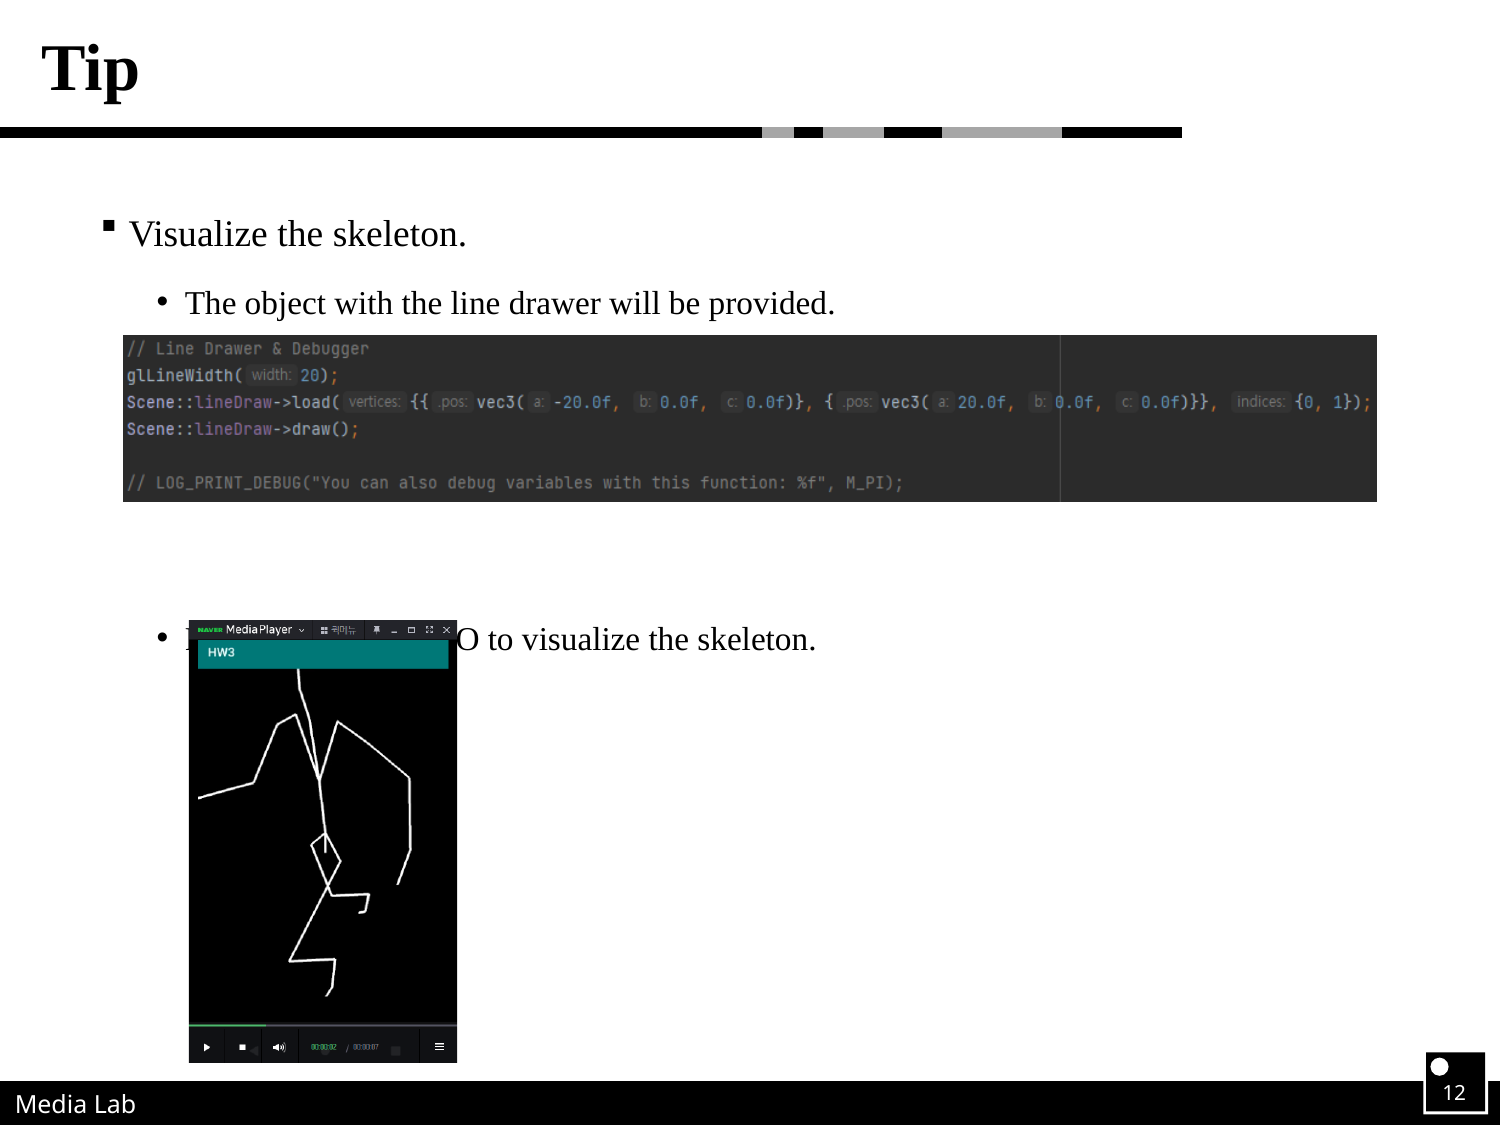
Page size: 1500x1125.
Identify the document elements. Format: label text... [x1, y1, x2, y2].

slide_number 12 [1423, 1063, 1486, 1124]
title Tip [26, 25, 1321, 122]
picture [188, 620, 458, 1063]
list Visualize the skeleton. The object with the line drawer will be provided. Fill the VBO and IBO to visualize the skeleton. [85, 178, 1415, 1006]
picture [123, 335, 1377, 502]
